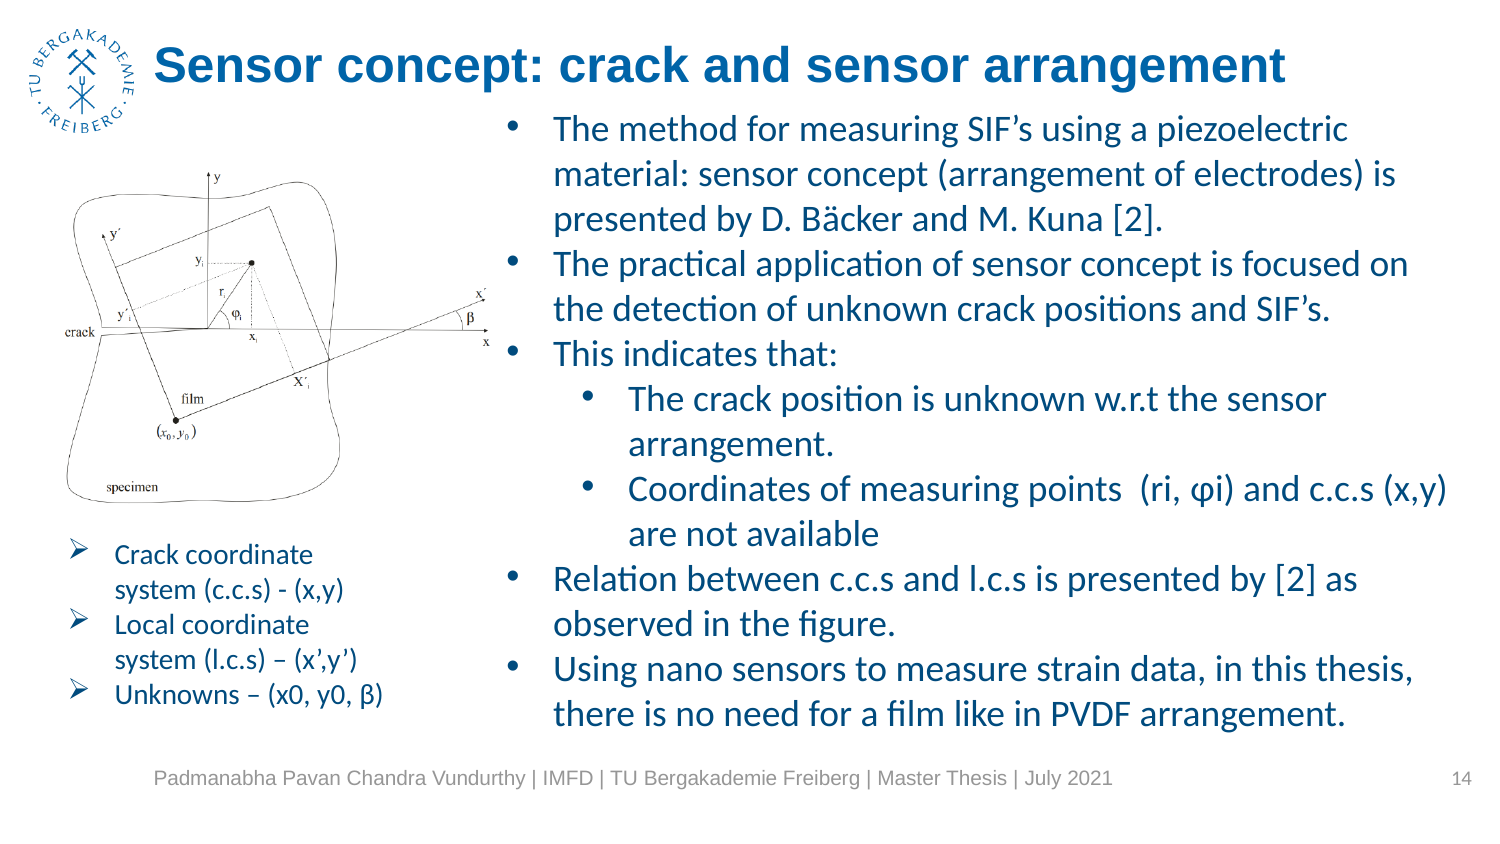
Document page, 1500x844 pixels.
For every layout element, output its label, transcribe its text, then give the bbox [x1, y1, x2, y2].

text_box Crack coordinate system (c.c.s) - (x,y) Local coordinate system (l.c.s) – (x’,y’) Unknowns – (x0, y0, β) [53, 527, 408, 718]
text_box The method for measuring SIF’s using a piezoelectric material: sensor concept (arrangement of electrodes) is presented by D. Bäcker and M. Kuna [2]. The practical application of sensor concept is focused on the detection of unknown crack positions and SIF’s. This indicates that: The crack position is unknown w.r.t the sensor arrangement. Coordinates of measuring points (ri, φi) and c.c.s (x,y) are not available Relation between c.c.s and l.c.s is presented by [2] as observed in the figure. Using nano sensors to measure strain data, in this thesis, there is no need for a film like in PVDF arrangement. [491, 96, 1472, 741]
slide_number 14 [1352, 764, 1473, 825]
picture [29, 29, 134, 133]
picture [47, 166, 495, 512]
list Sensor concept: crack and sensor arrangement [153, 32, 1353, 103]
footer Padmanabha Pavan Chandra Vundurthy | IMFD | TU Bergakademie Freiberg | Master Thesis | July 2021 [153, 764, 1353, 824]
